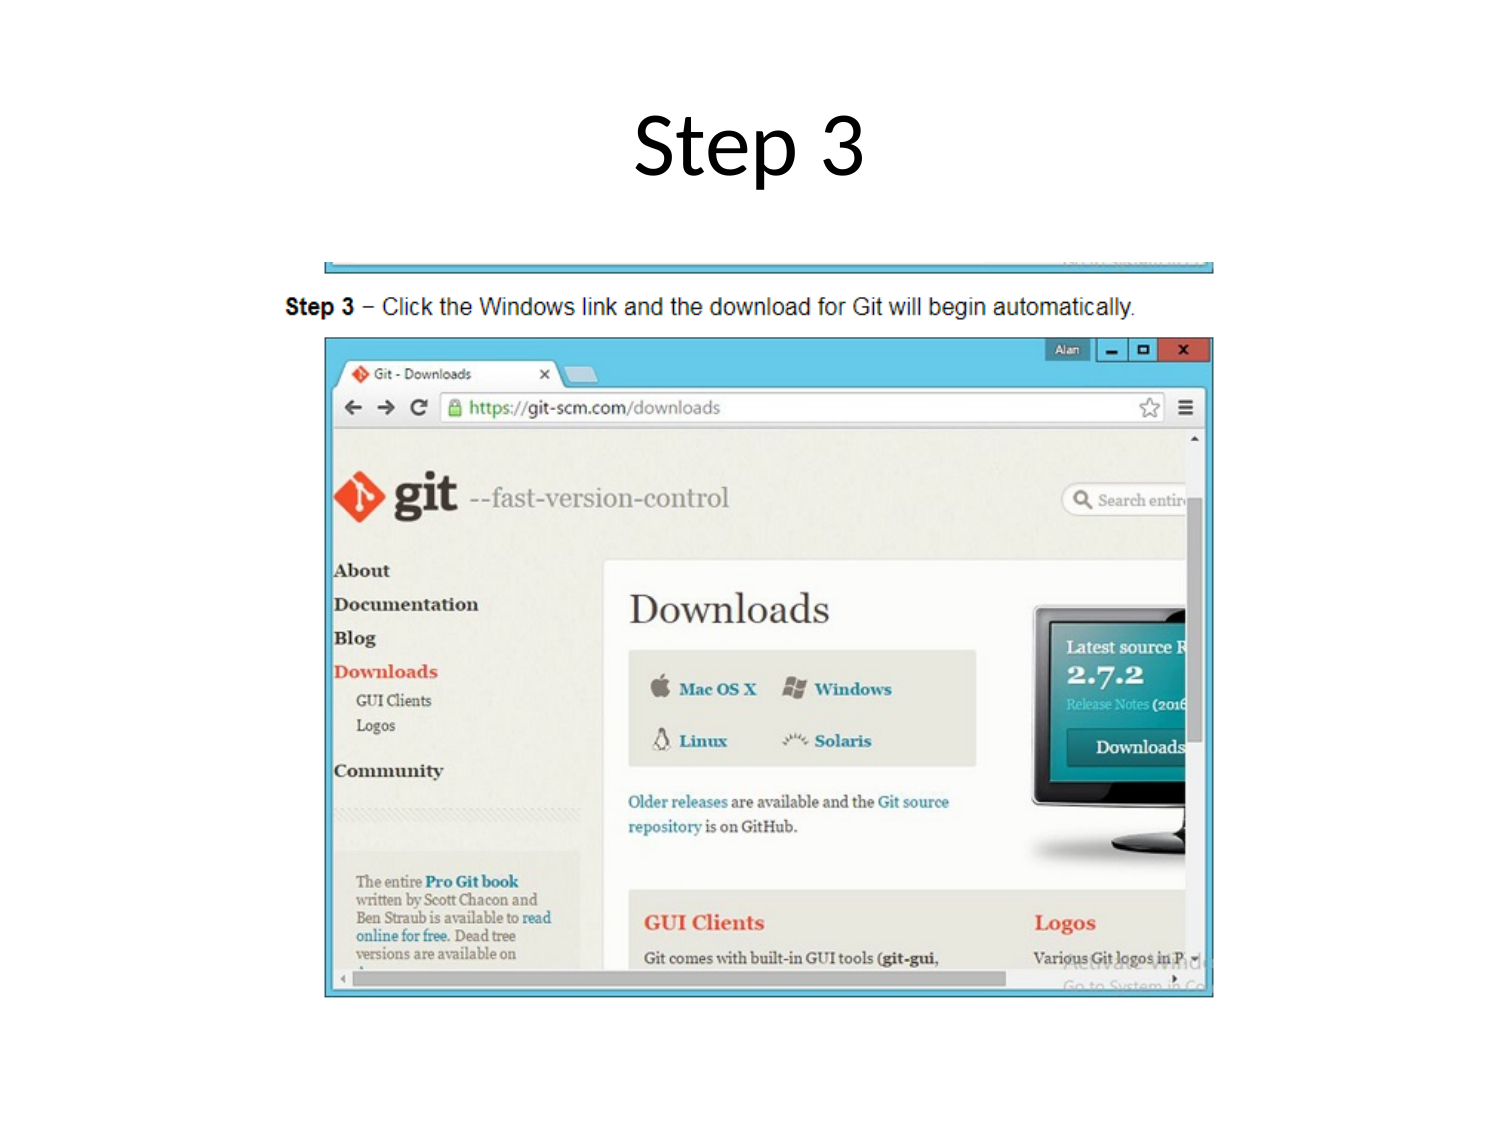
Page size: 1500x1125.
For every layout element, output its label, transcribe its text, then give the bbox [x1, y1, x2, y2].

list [270, 262, 1230, 1006]
title Step 3 [75, 45, 1425, 233]
